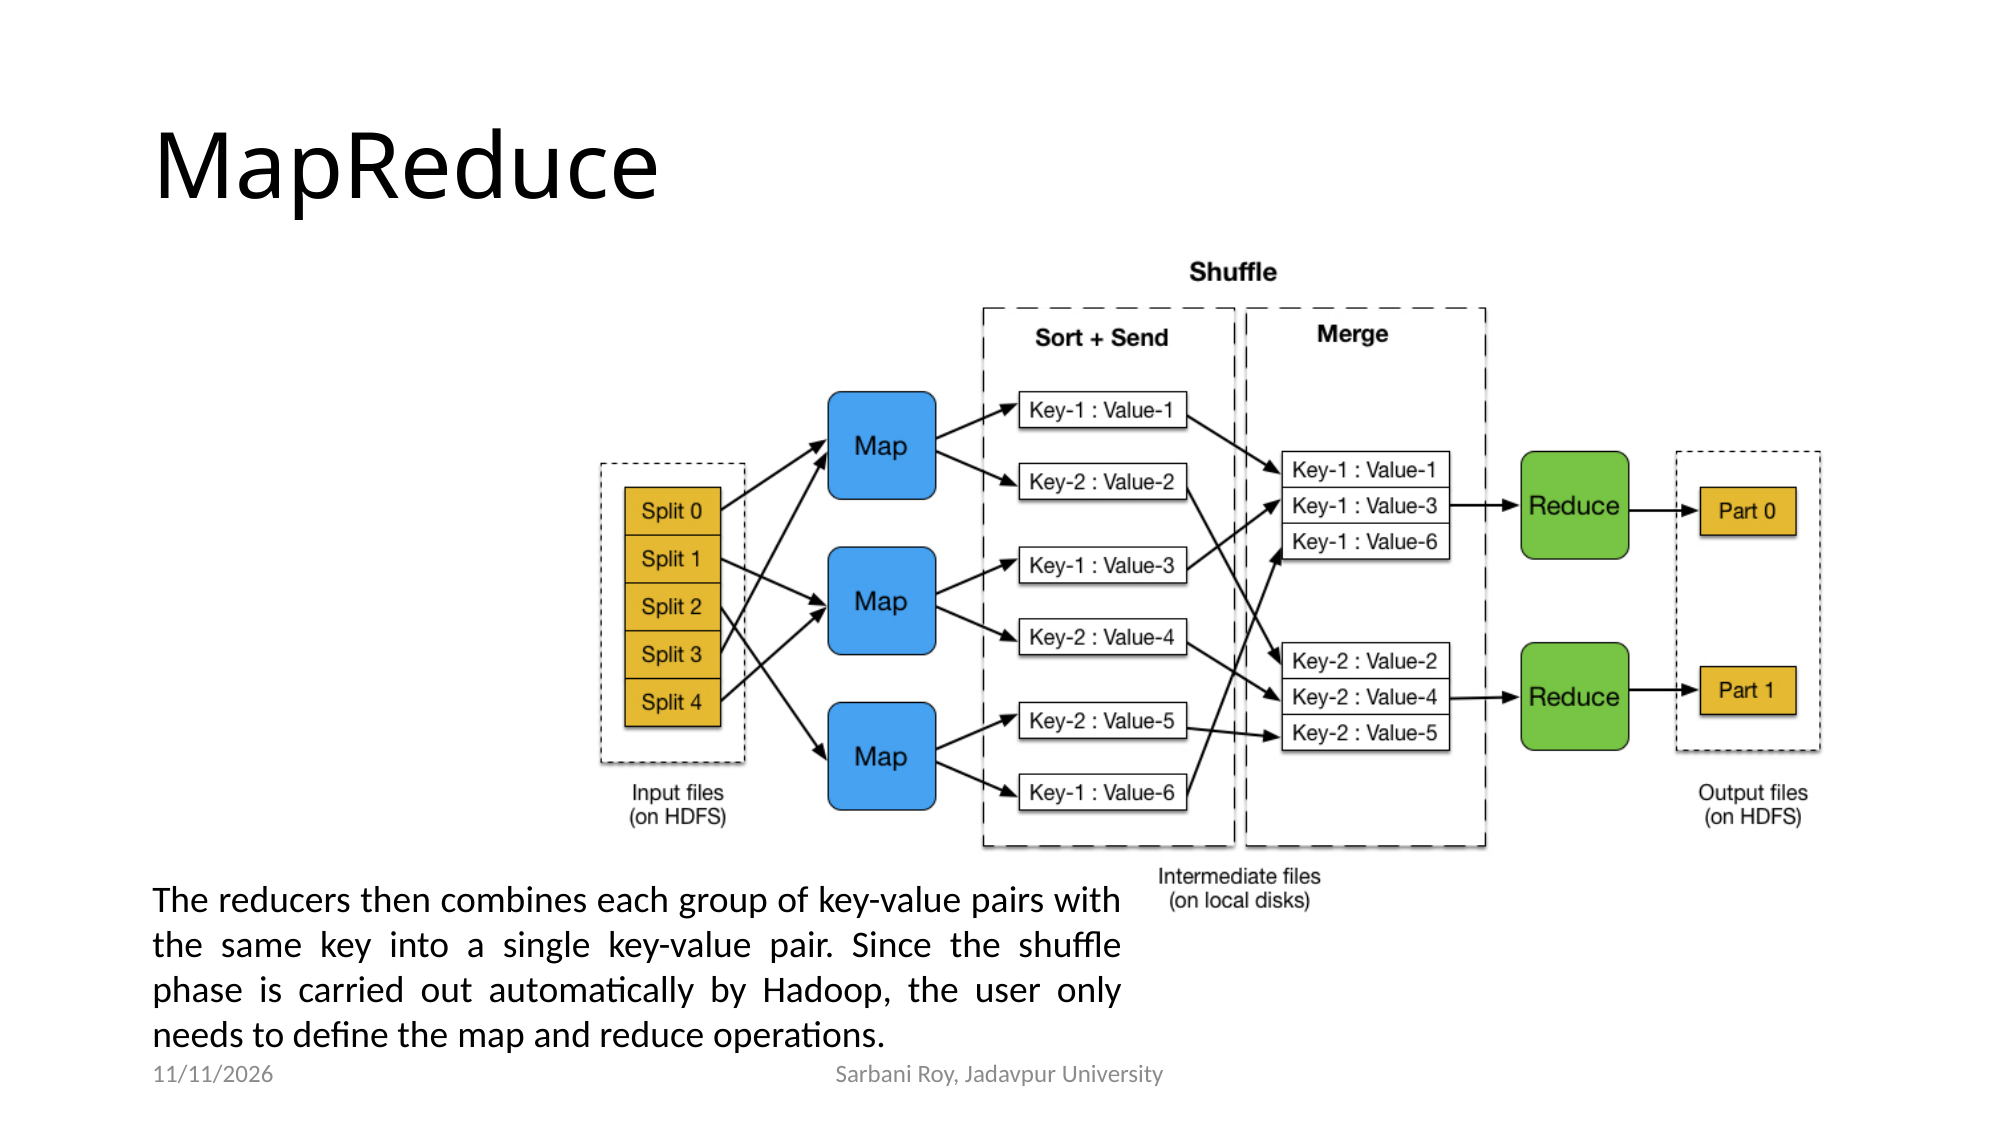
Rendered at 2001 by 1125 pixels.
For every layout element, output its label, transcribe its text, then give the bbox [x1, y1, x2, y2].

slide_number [137, 1042, 588, 1103]
text_box The reducers then combines each group of key-value pairs with the same key into a single key-value pair. Since the shuffle phase is carried out automatically by Hadoop, the user only needs to define the map and reduce operations. [137, 867, 1138, 1063]
title MapReduce [137, 59, 1863, 278]
picture [529, 200, 1927, 1014]
footer Sarbani Roy, Jadavpur University [662, 1042, 1338, 1103]
